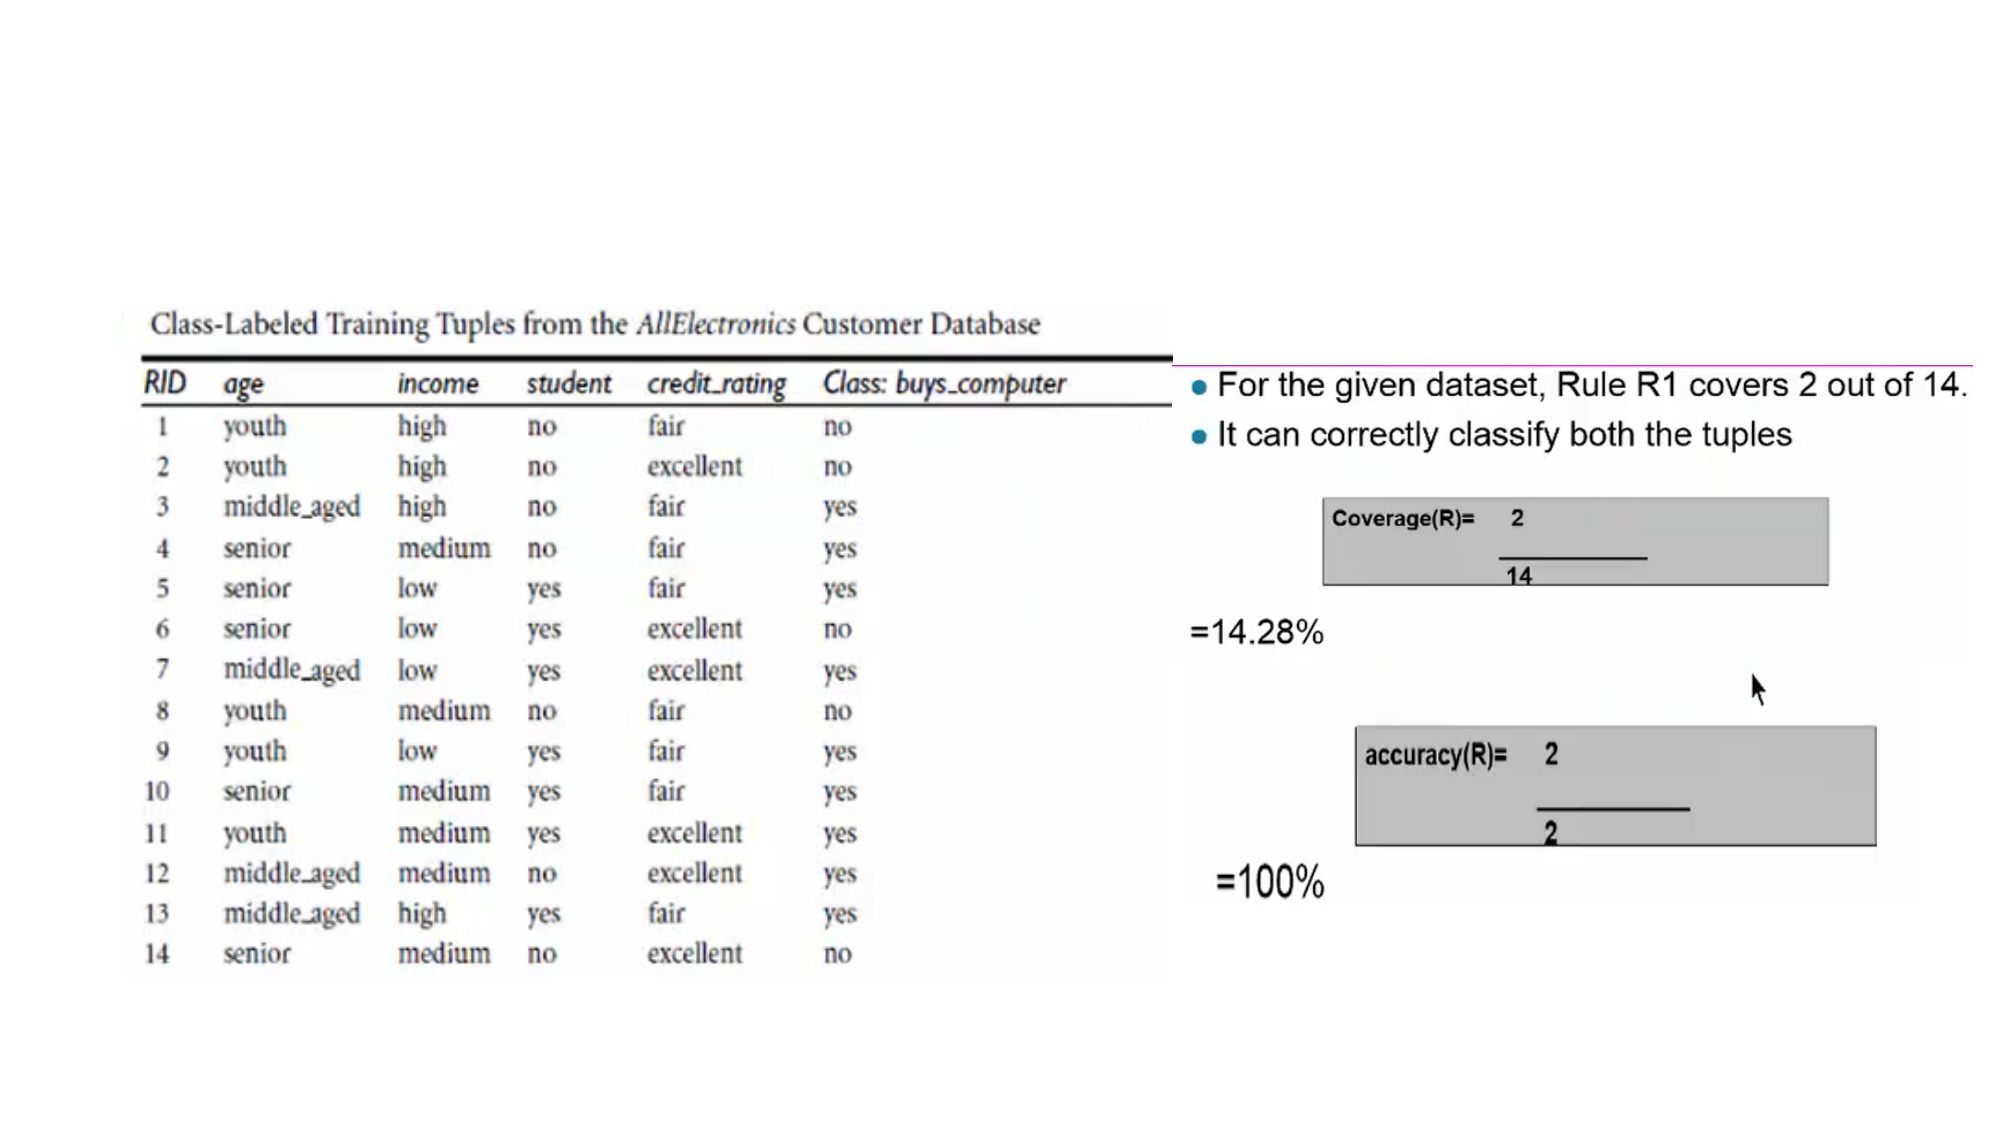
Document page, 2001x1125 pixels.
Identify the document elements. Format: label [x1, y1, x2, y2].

list [121, 301, 1173, 983]
picture [1172, 365, 1973, 908]
